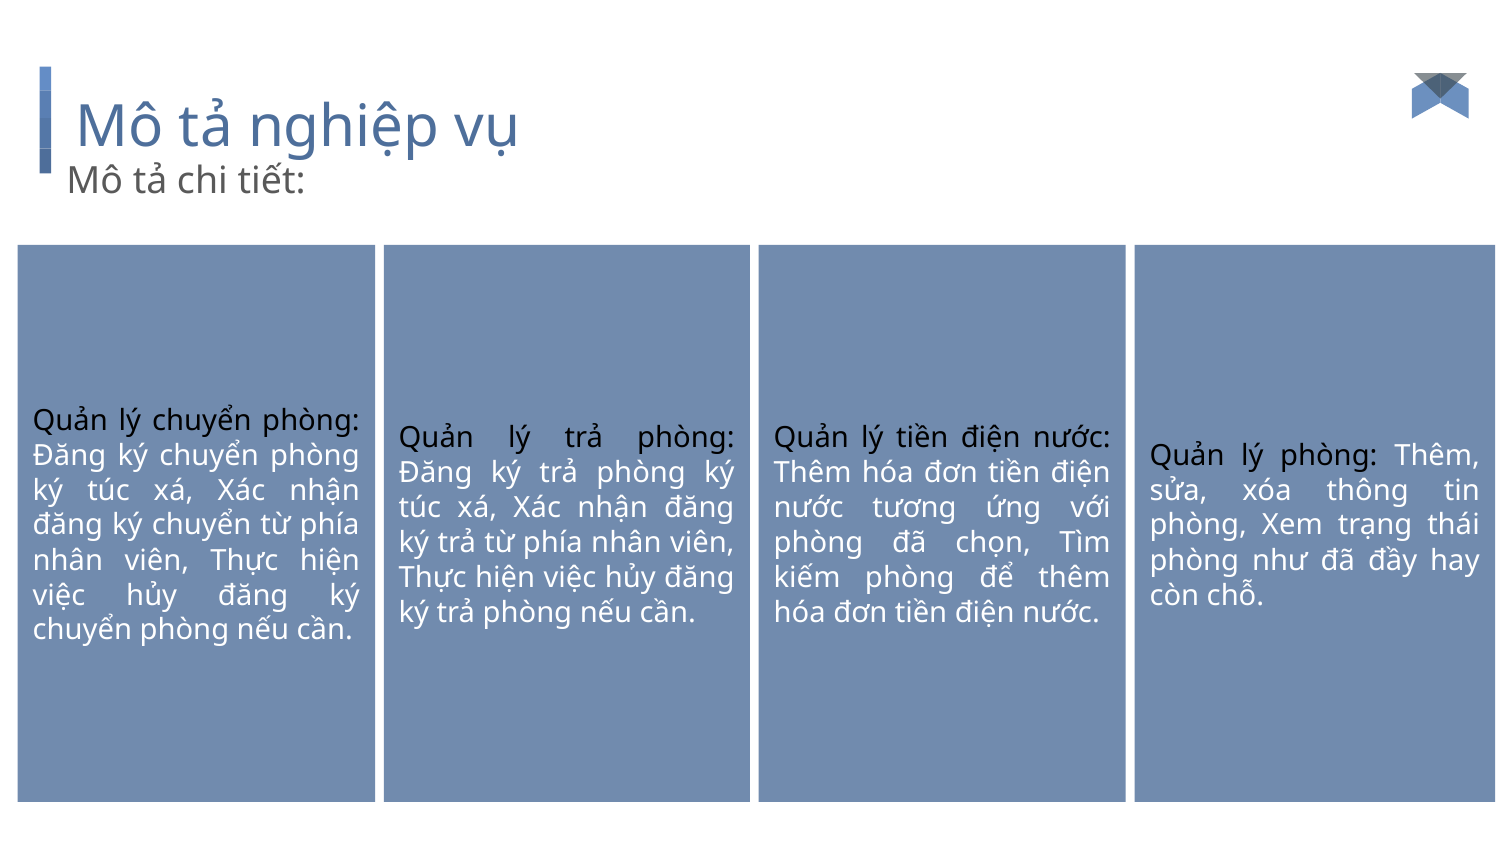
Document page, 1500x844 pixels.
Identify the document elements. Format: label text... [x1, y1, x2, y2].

text_box Quản lý chuyển phòng: Đăng ký chuyển phòng ký túc xá, Xác nhận đăng ký chuyển từ phía nhân viên, Thực hiện việc hủy đăng ký chuyển phòng nếu cần. [17, 244, 376, 802]
subtitle Mô tả chi tiết: [51, 134, 1440, 199]
text_box Quản lý tiền điện nước: Thêm hóa đơn tiền điện nước tương ứng với phòng đã chọn, Tìm kiếm phòng để thêm hóa đơn tiền điện nước. [758, 244, 1126, 802]
title Mô tả nghiệp vụ [60, 72, 1449, 167]
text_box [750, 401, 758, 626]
text_box Quản lý trả phòng: Đăng ký trả phòng ký túc xá, Xác nhận đăng ký trả từ phía nhân viên, Thực hiện việc hủy đăng ký trả phòng nếu cần. [383, 244, 750, 802]
text_box Quản lý phòng: Thêm, sửa, xóa thông tin phòng, Xem trạng thái phòng như đã đầy hay còn chỗ. [1134, 244, 1496, 802]
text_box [1417, 67, 1464, 125]
